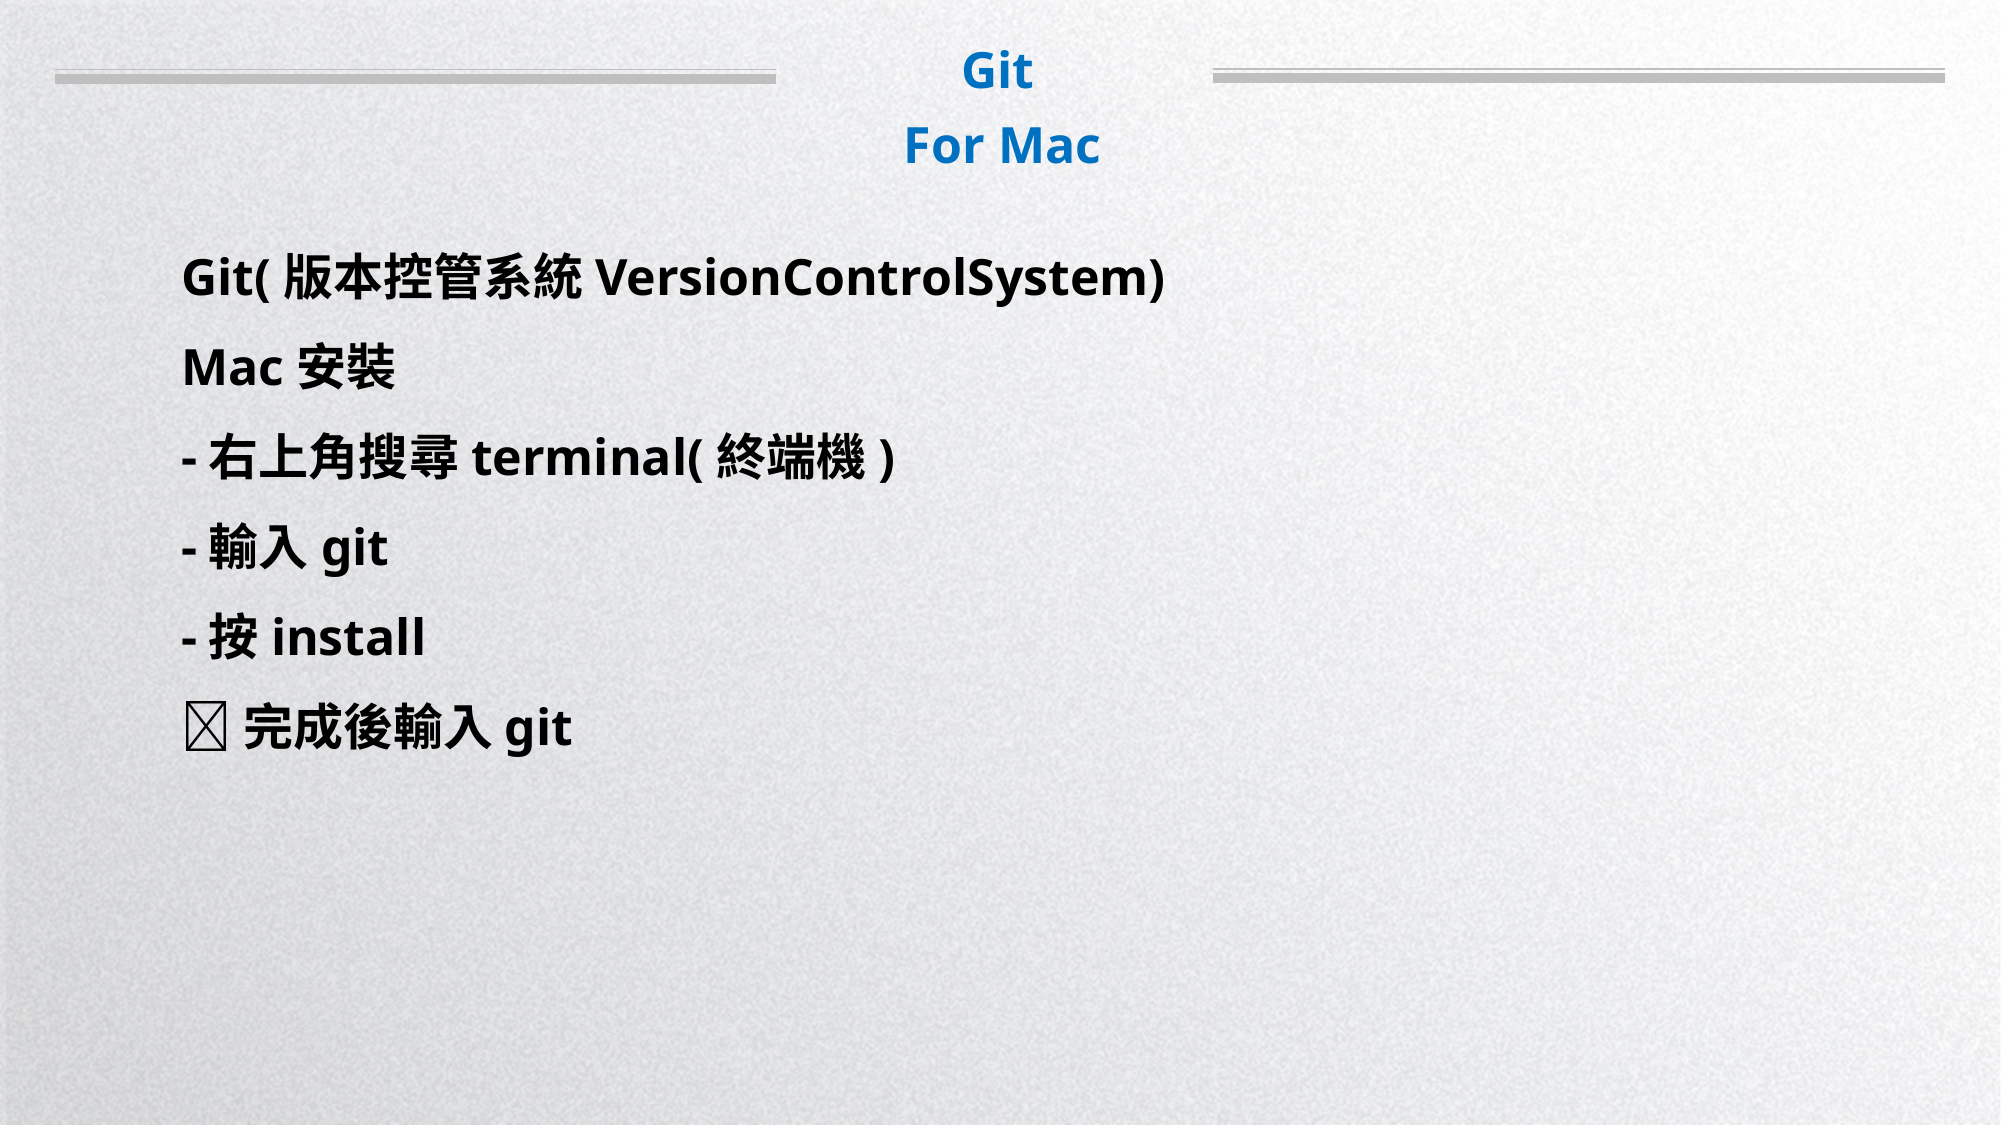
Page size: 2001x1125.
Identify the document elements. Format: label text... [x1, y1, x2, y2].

text_box Git(版本控管系統VersionControlSystem) Mac安裝 -右上角搜尋terminal(終端機) -輸入git -按install 完成後輸入git [166, 208, 1839, 831]
text_box Git [782, 30, 1213, 106]
text_box For Mac [787, 106, 1218, 182]
picture [0, 0, 2001, 1125]
